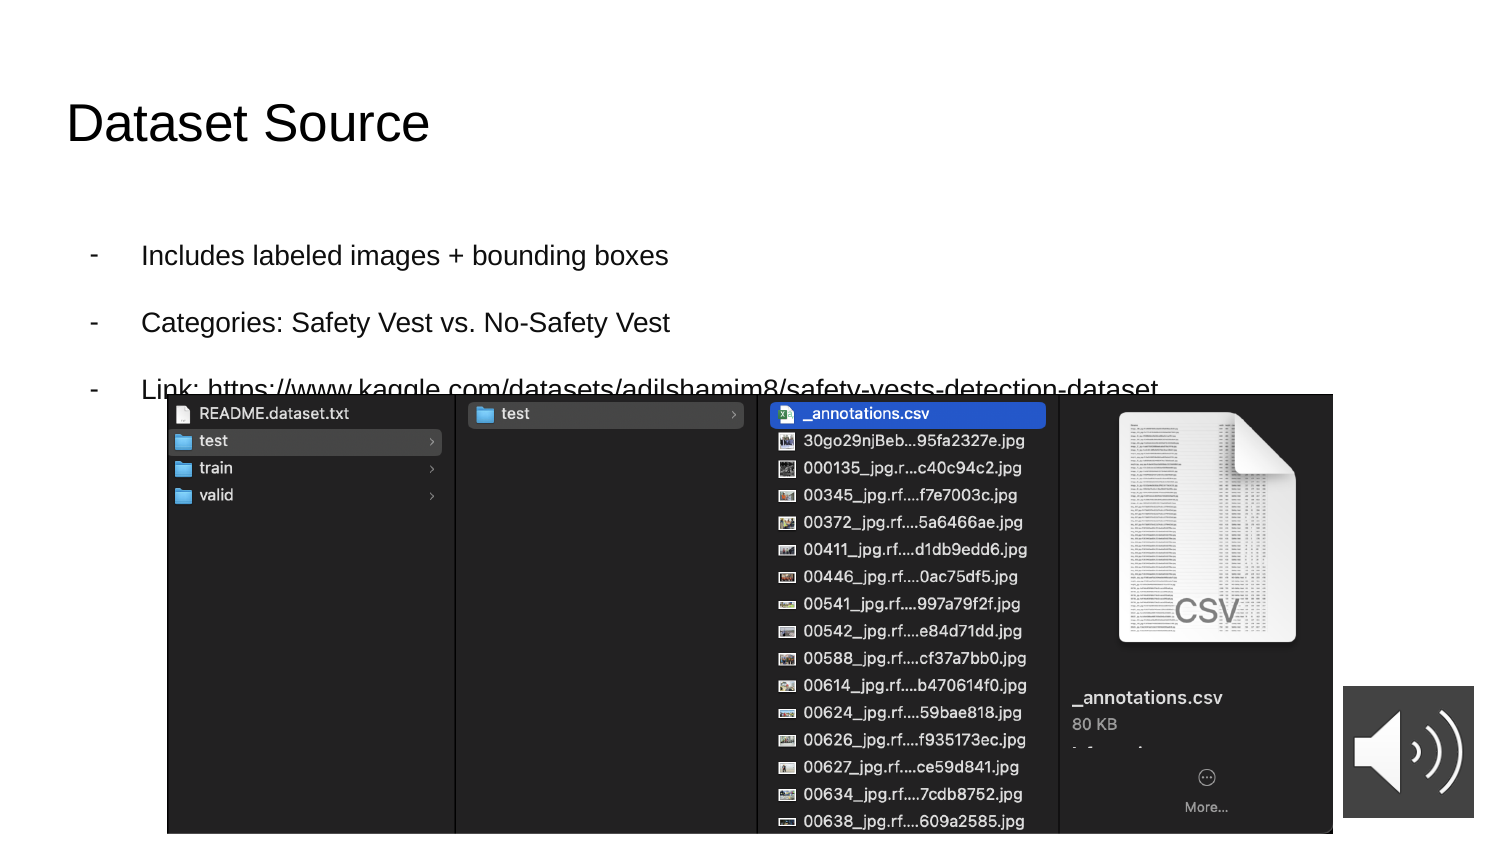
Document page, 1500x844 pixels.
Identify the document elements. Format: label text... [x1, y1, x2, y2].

picture [167, 394, 1333, 834]
list Includes labeled images + bounding boxes Categories: Safety Vest vs. No-Safety Vest Link: https://www.kaggle.com/datasets/adilshamim8/safety-vests-detection-dataset [51, 189, 1449, 422]
picture [1341, 685, 1476, 819]
title Dataset Source [51, 72, 1449, 167]
